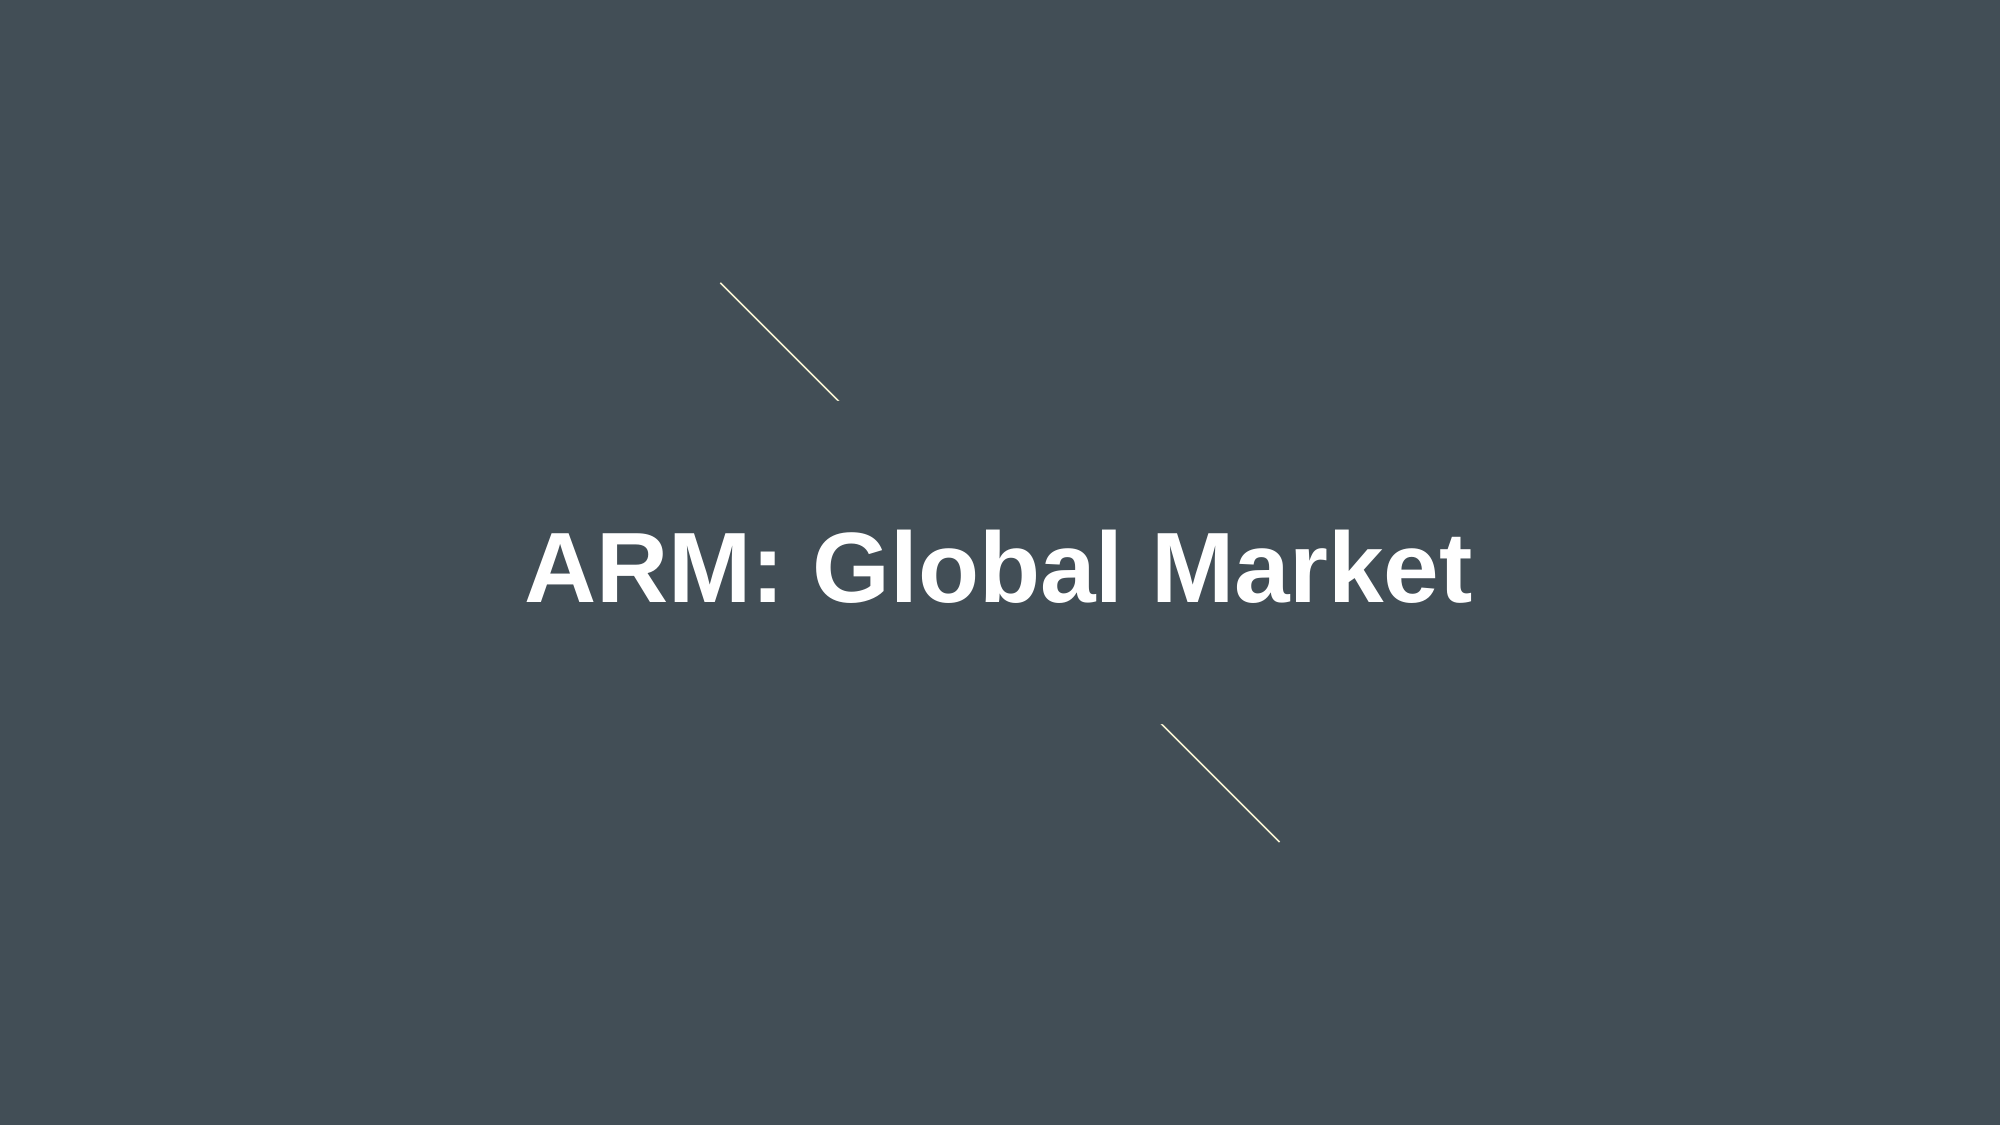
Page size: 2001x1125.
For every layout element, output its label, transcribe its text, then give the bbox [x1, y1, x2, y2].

title ARM: Global Market [68, 400, 1930, 725]
